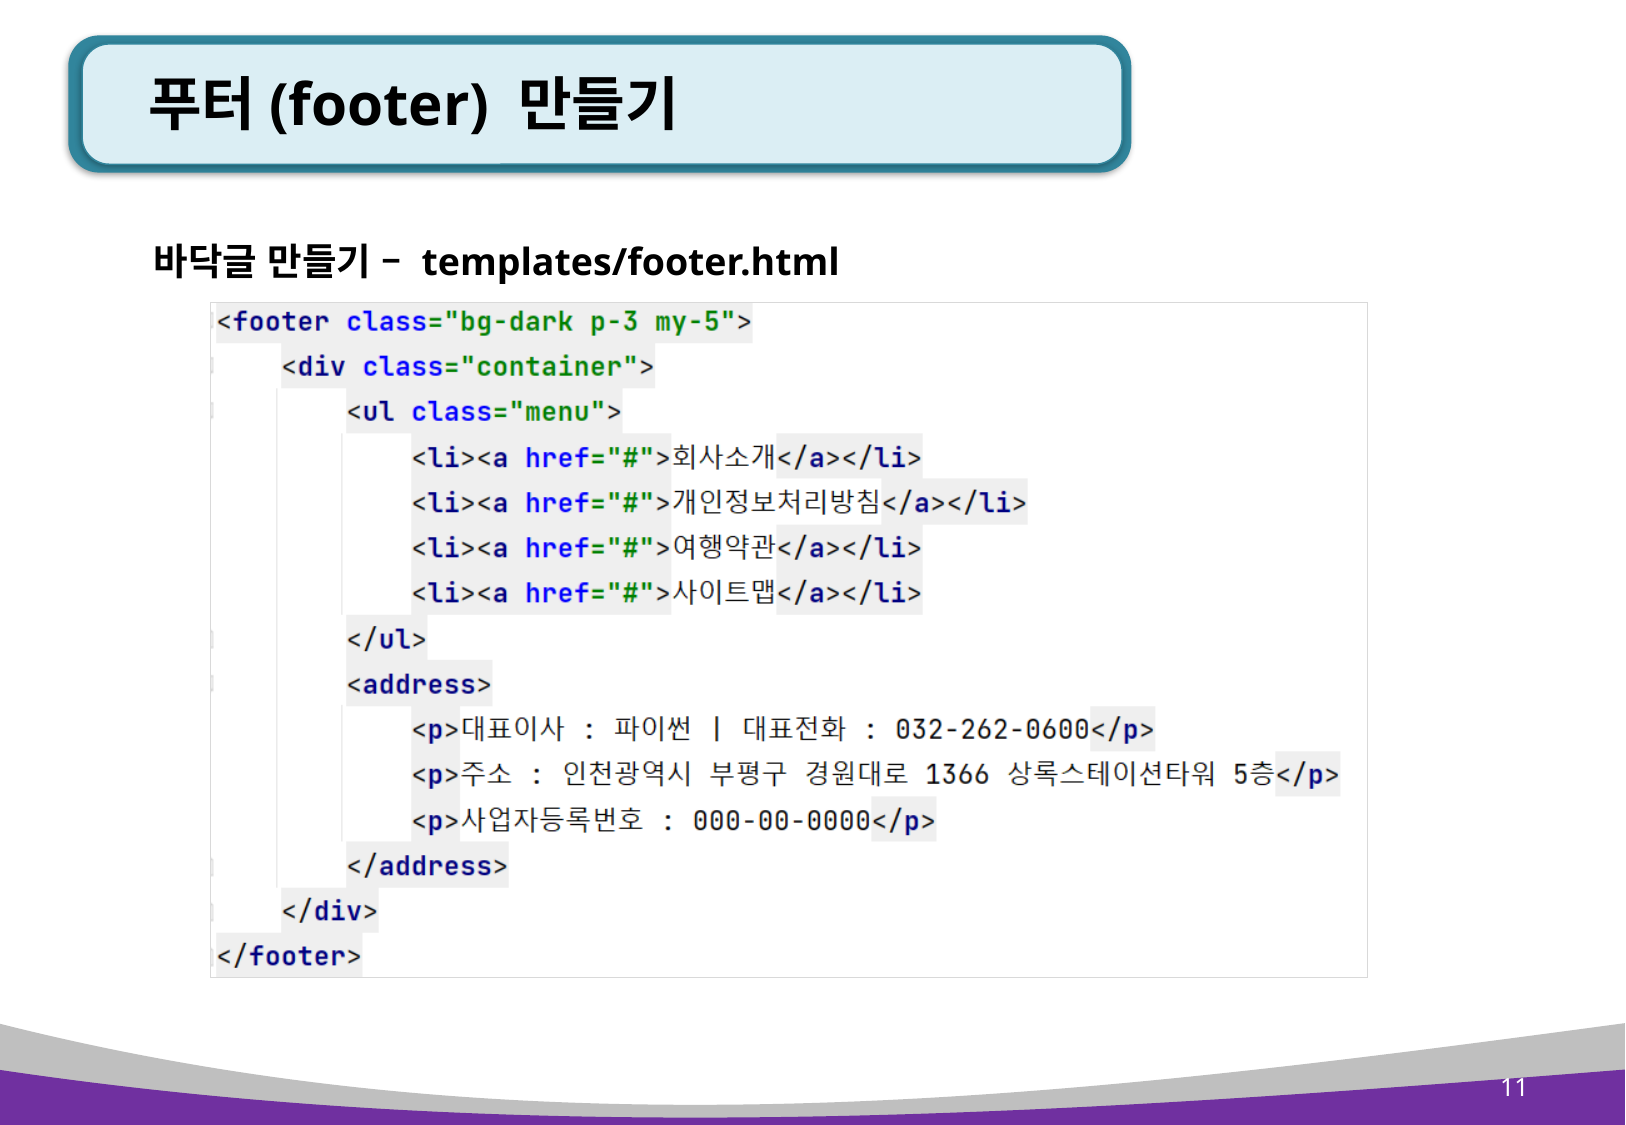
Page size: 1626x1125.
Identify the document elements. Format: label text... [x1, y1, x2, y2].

slide_number 11 [1452, 1058, 1544, 1119]
picture [209, 302, 1368, 978]
title 푸터(footer) 만들기 [103, 32, 1121, 173]
text_box 바닥글 만들기 – templates/footer.html [139, 207, 1380, 290]
